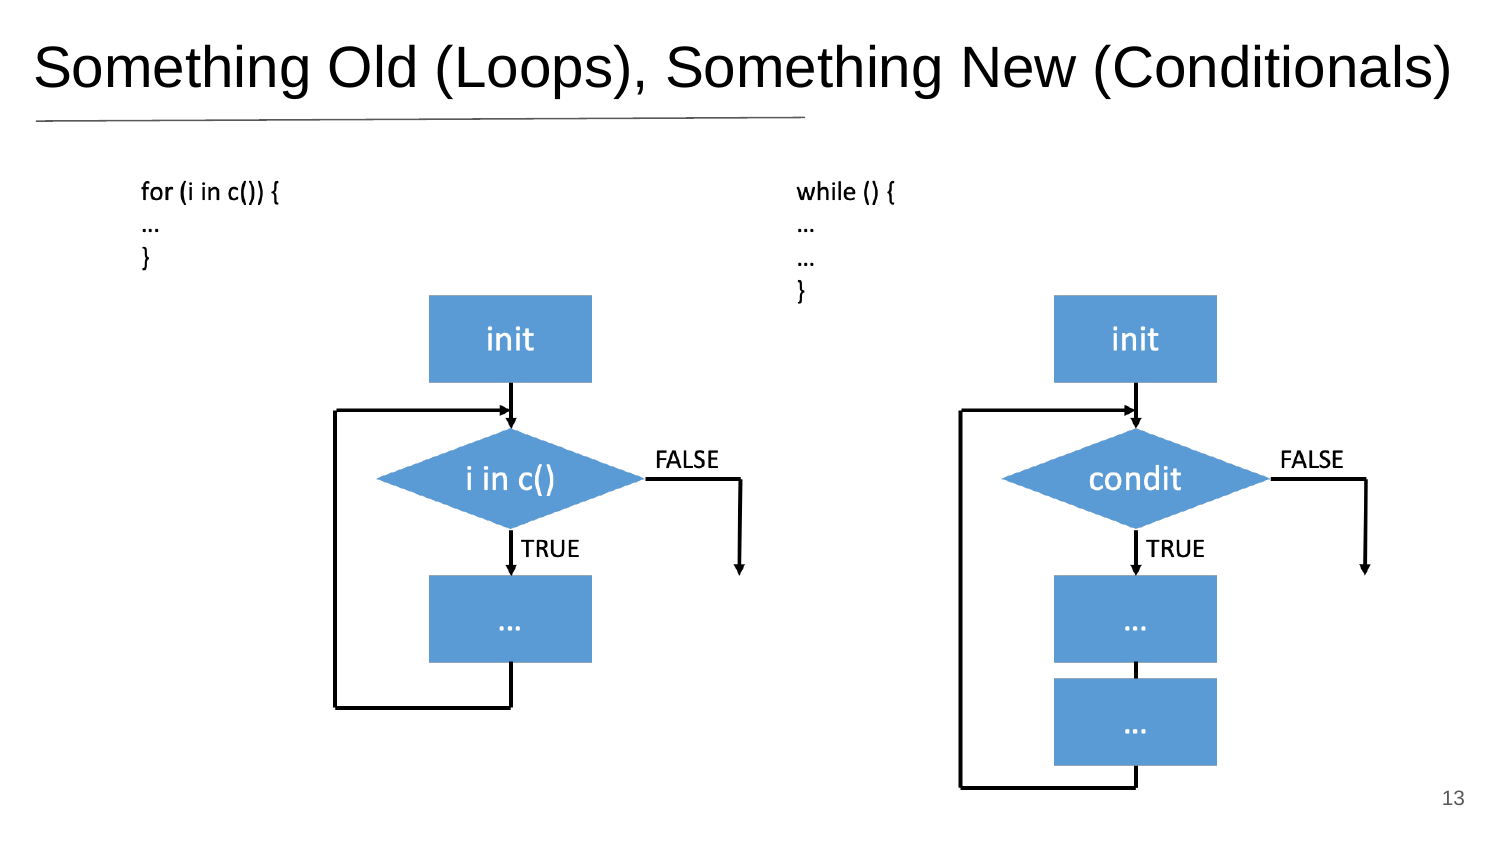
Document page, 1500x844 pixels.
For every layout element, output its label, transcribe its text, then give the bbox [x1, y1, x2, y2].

title Something Old (Loops), Something New (Conditionals) [18, 14, 1480, 110]
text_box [35, 117, 806, 122]
slide_number ‹#› [1389, 764, 1480, 830]
picture [123, 164, 1377, 792]
